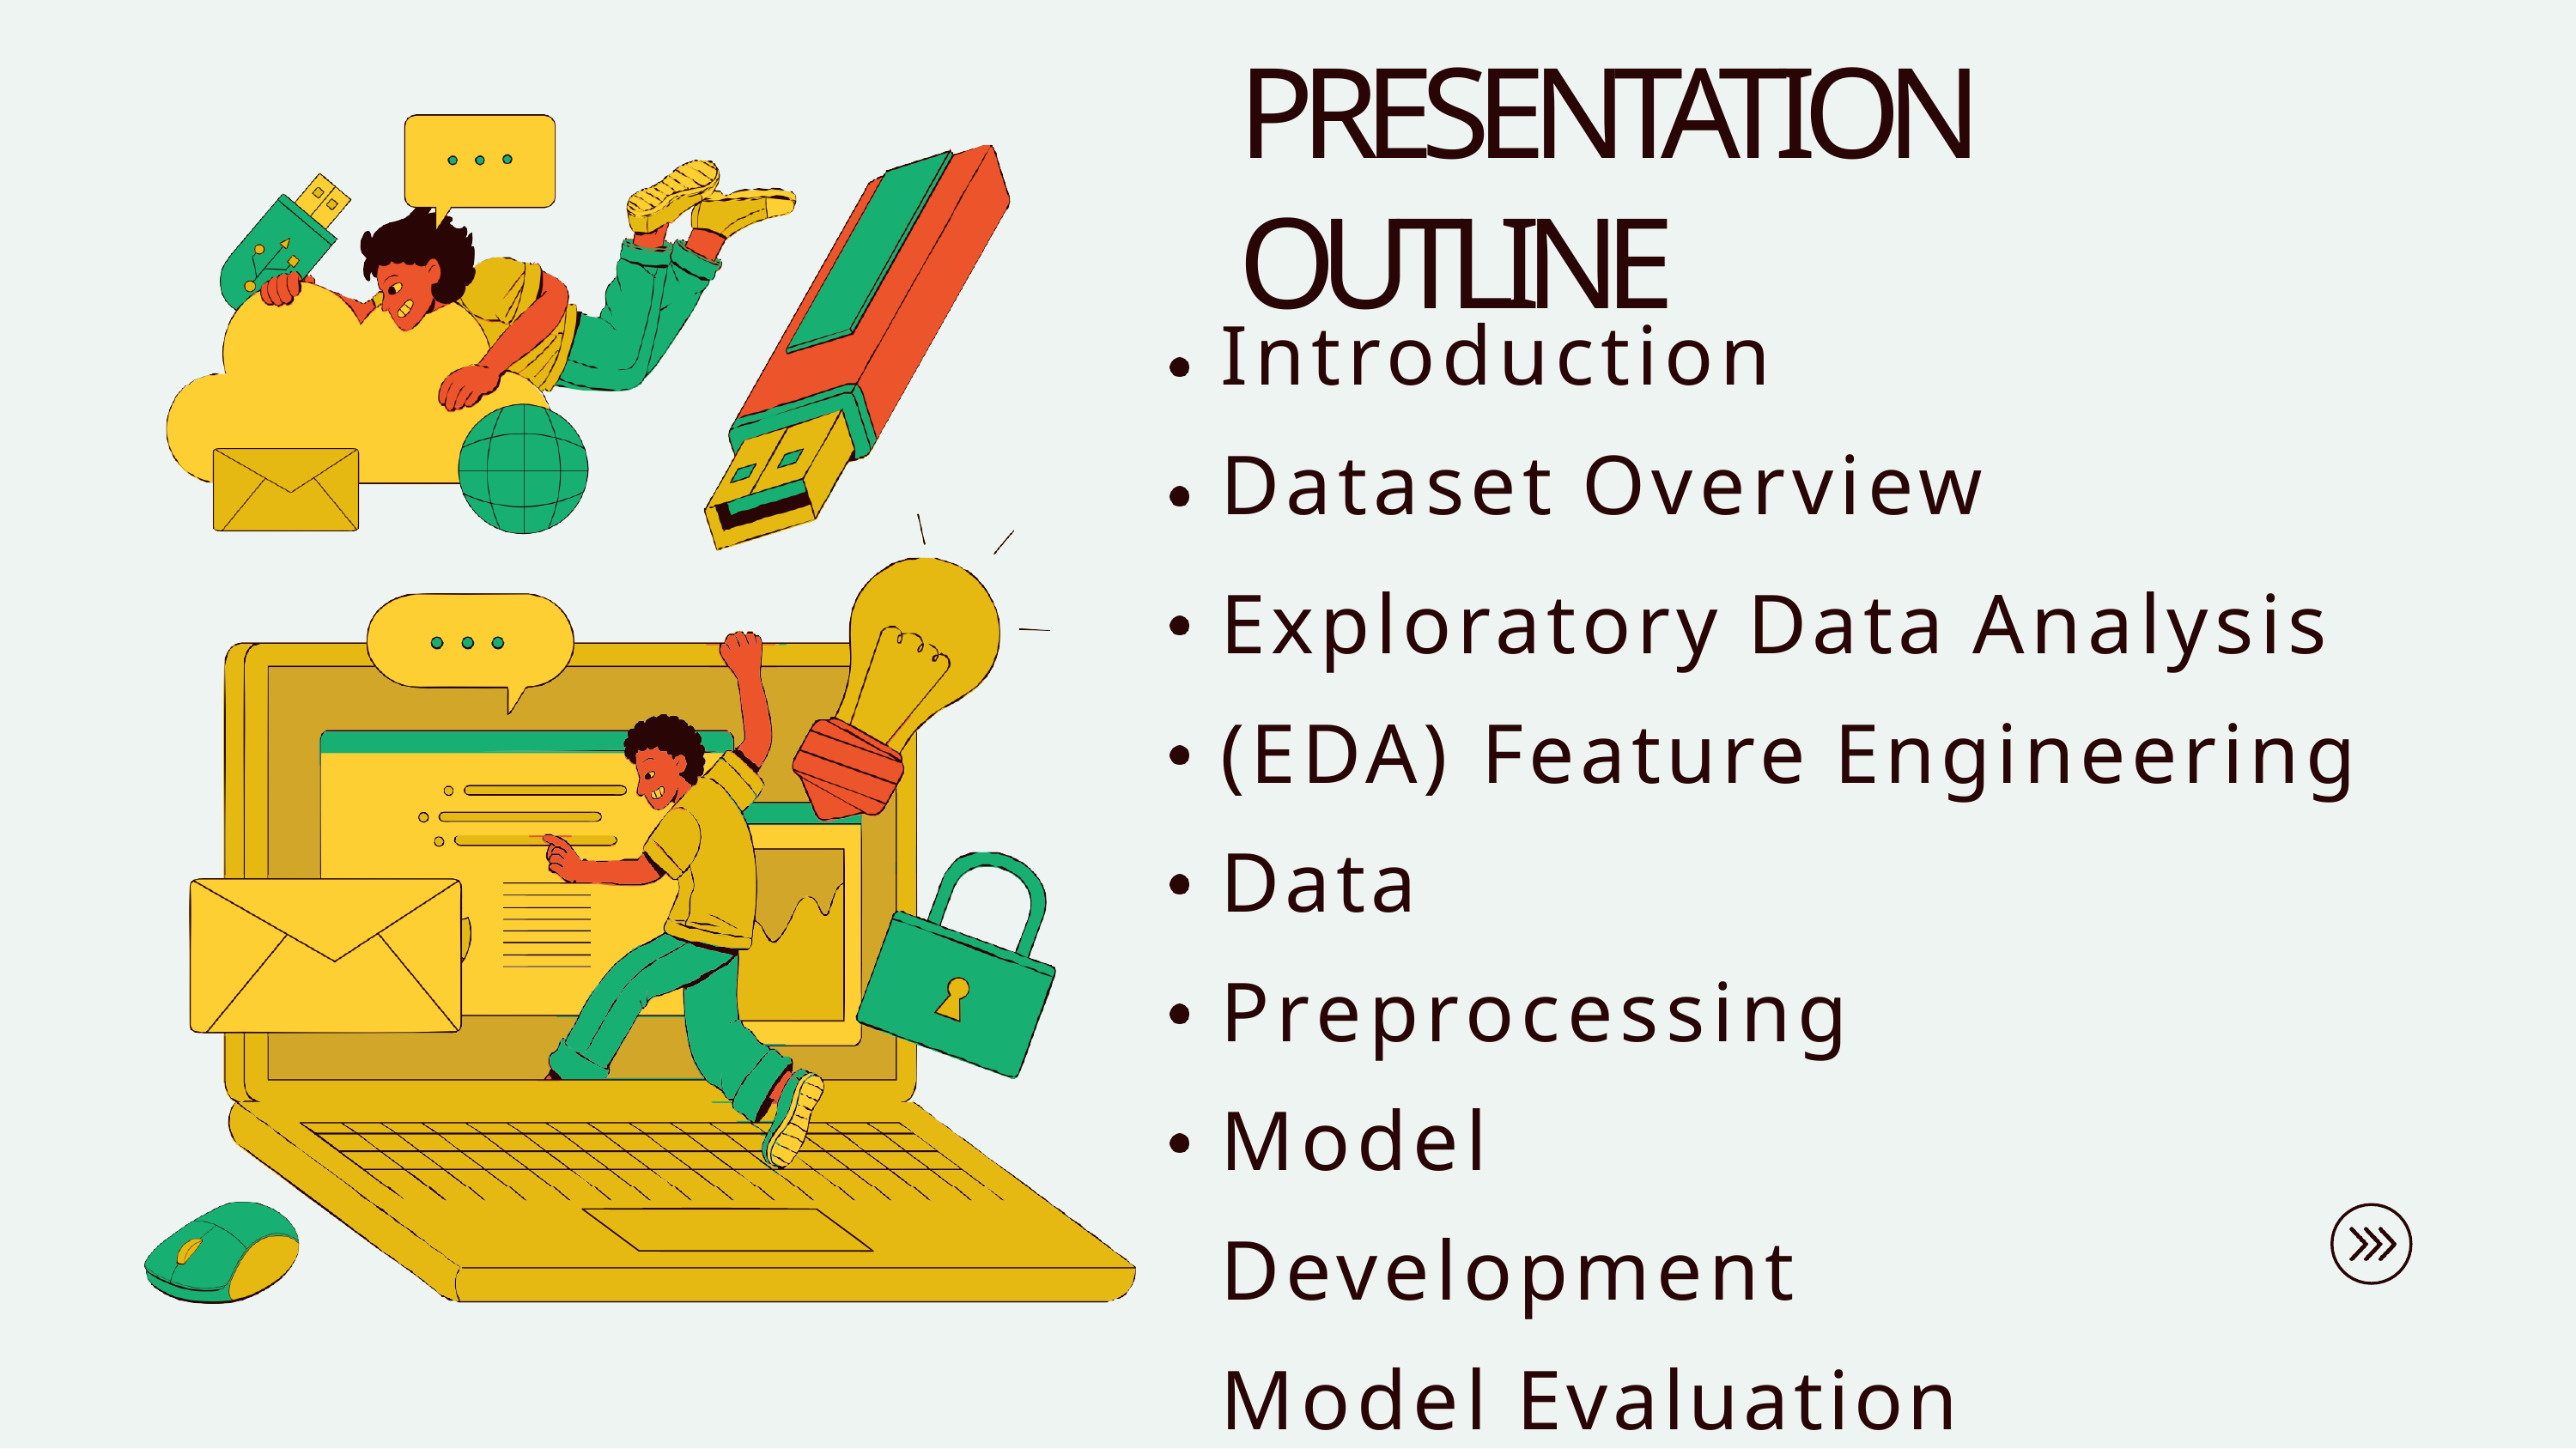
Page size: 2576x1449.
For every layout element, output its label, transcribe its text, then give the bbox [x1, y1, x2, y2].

picture [1170, 615, 1189, 636]
picture [1170, 745, 1189, 765]
picture [1170, 357, 1189, 377]
picture [1170, 874, 1189, 894]
picture [1170, 1133, 1189, 1154]
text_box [144, 114, 1136, 1304]
picture [1170, 1003, 1189, 1024]
title PRESENTATION OUTLINE [1236, 31, 2337, 334]
picture [1170, 486, 1189, 506]
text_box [2330, 1203, 2413, 1286]
text_box Introduction Dataset Overview Exploratory Data Analysis (EDA) Feature Engineering Data Preprocessing Model Development Model Evaluation [1218, 270, 2554, 1446]
